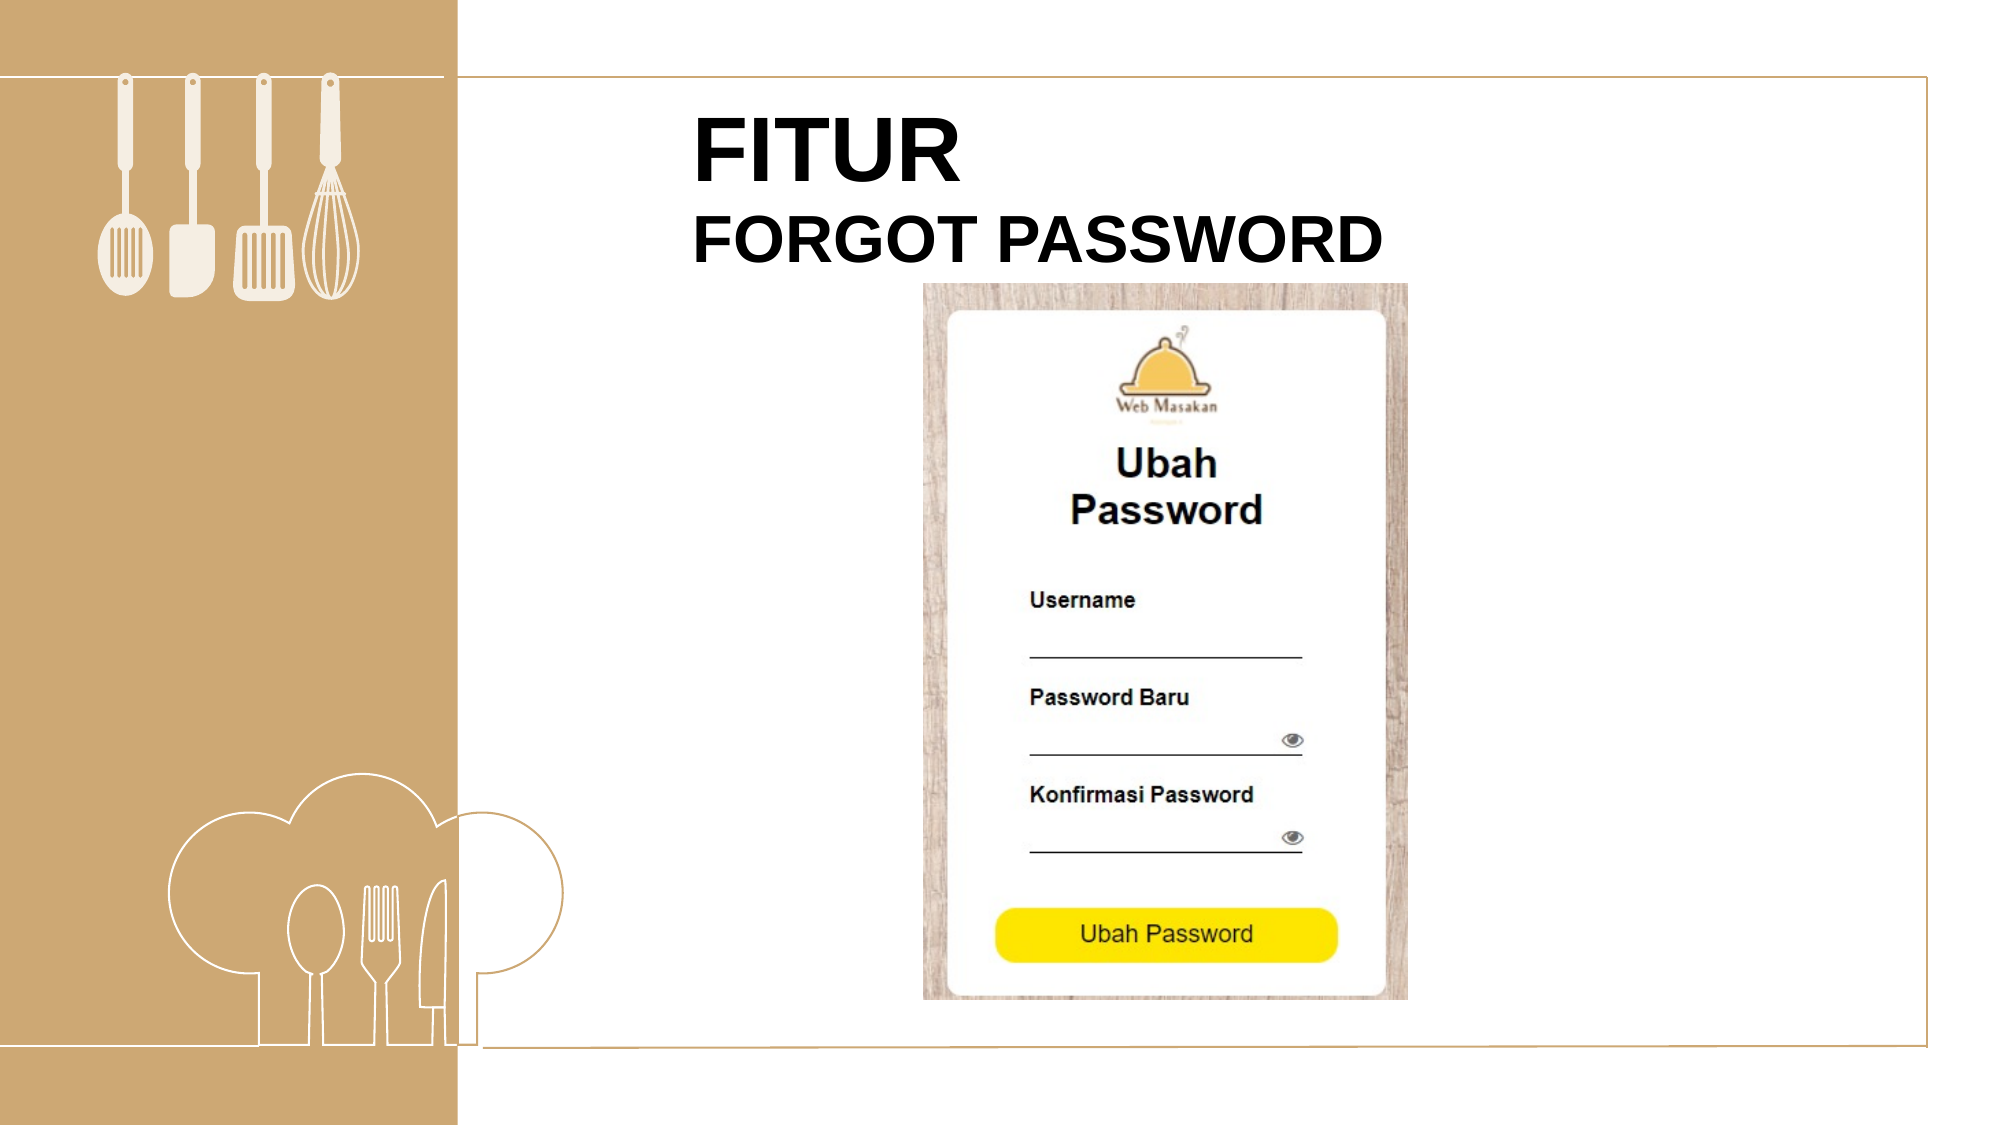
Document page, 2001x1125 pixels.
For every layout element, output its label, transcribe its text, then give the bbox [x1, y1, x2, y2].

text_box FITUR [678, 82, 1591, 188]
picture [923, 283, 1408, 1000]
text_box FORGOT PASSWORD [678, 188, 1591, 284]
